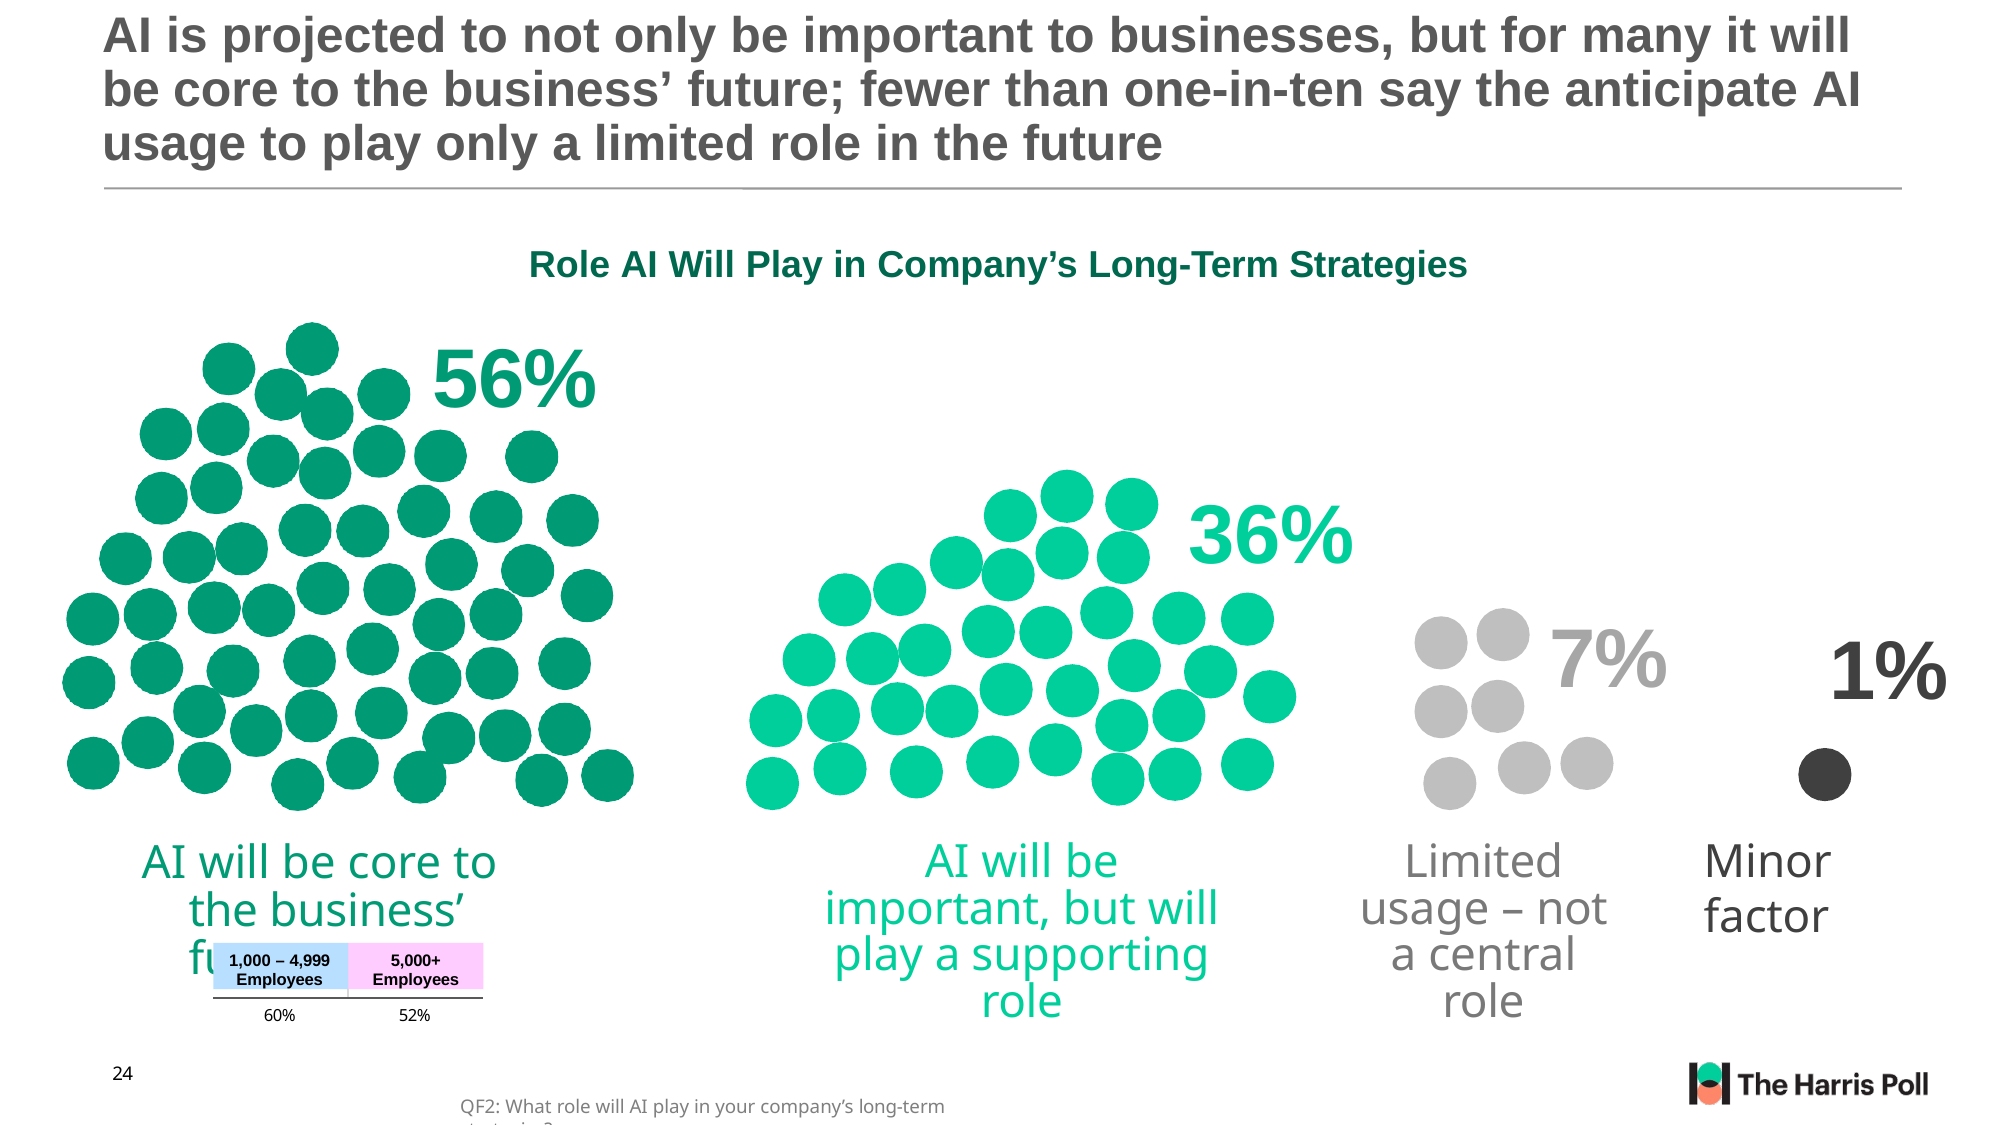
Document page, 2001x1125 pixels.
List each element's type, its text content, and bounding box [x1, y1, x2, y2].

text_box 1% [1827, 614, 1952, 717]
text_box [1148, 747, 1202, 801]
text_box 60% [261, 1007, 300, 1026]
text_box [929, 536, 1035, 602]
text_box Role AI Will Play in Company’s Long-Term Strategies [526, 237, 1474, 285]
text_box [1035, 526, 1089, 580]
text_box [1220, 737, 1275, 792]
text_box [1045, 664, 1100, 718]
text_box [1080, 586, 1134, 640]
text_box [1040, 469, 1094, 523]
text_box 36% [1186, 478, 1358, 581]
text_box [966, 735, 1020, 789]
text_box AI will be core to the business’ future [139, 830, 557, 984]
text_box [1414, 685, 1468, 739]
text_box 52% [396, 1007, 435, 1026]
text_box [1560, 736, 1614, 790]
text_box Minor factor [1701, 830, 1949, 943]
text_box 24 [110, 1059, 136, 1084]
text_box Limited usage – not a central role [1347, 830, 1618, 1027]
text_box [806, 688, 867, 796]
text_box AI will be important, but will play a supporting role [818, 830, 1224, 1027]
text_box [213, 942, 484, 1000]
text_box [870, 682, 979, 738]
text_box [1152, 591, 1206, 645]
text_box [749, 694, 803, 748]
text_box [1152, 645, 1238, 743]
text_box [1476, 608, 1530, 662]
text_box [1423, 756, 1477, 811]
text_box 7% [1547, 602, 1672, 704]
text_box [1028, 723, 1083, 777]
text_box [1107, 639, 1161, 693]
text_box [782, 633, 836, 687]
text_box [1096, 477, 1159, 585]
text_box [745, 756, 800, 811]
text_box [889, 745, 943, 799]
text_box [979, 662, 1033, 717]
text_box [818, 573, 872, 627]
text_box [983, 489, 1038, 543]
picture [1677, 1054, 1934, 1112]
text_box [845, 623, 952, 686]
text_box [1091, 698, 1149, 806]
text_box QF2: What role will AI play in your company’s long-term strategies? [458, 1092, 1021, 1125]
text_box [873, 562, 927, 617]
text_box [961, 604, 1015, 659]
text_box [1019, 605, 1073, 660]
text_box [1243, 670, 1297, 724]
text_box [1497, 741, 1551, 795]
text_box [1798, 747, 1852, 802]
title AI is projected to not only be important to businesses, but for many it will be core to the business’ future; fewer than one-in-ten say the anticipate AI usage to play only a limited role in the future [99, 1, 1921, 198]
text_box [62, 322, 635, 811]
text_box [1220, 592, 1275, 646]
text_box [1414, 616, 1468, 670]
text_box [1471, 679, 1525, 733]
